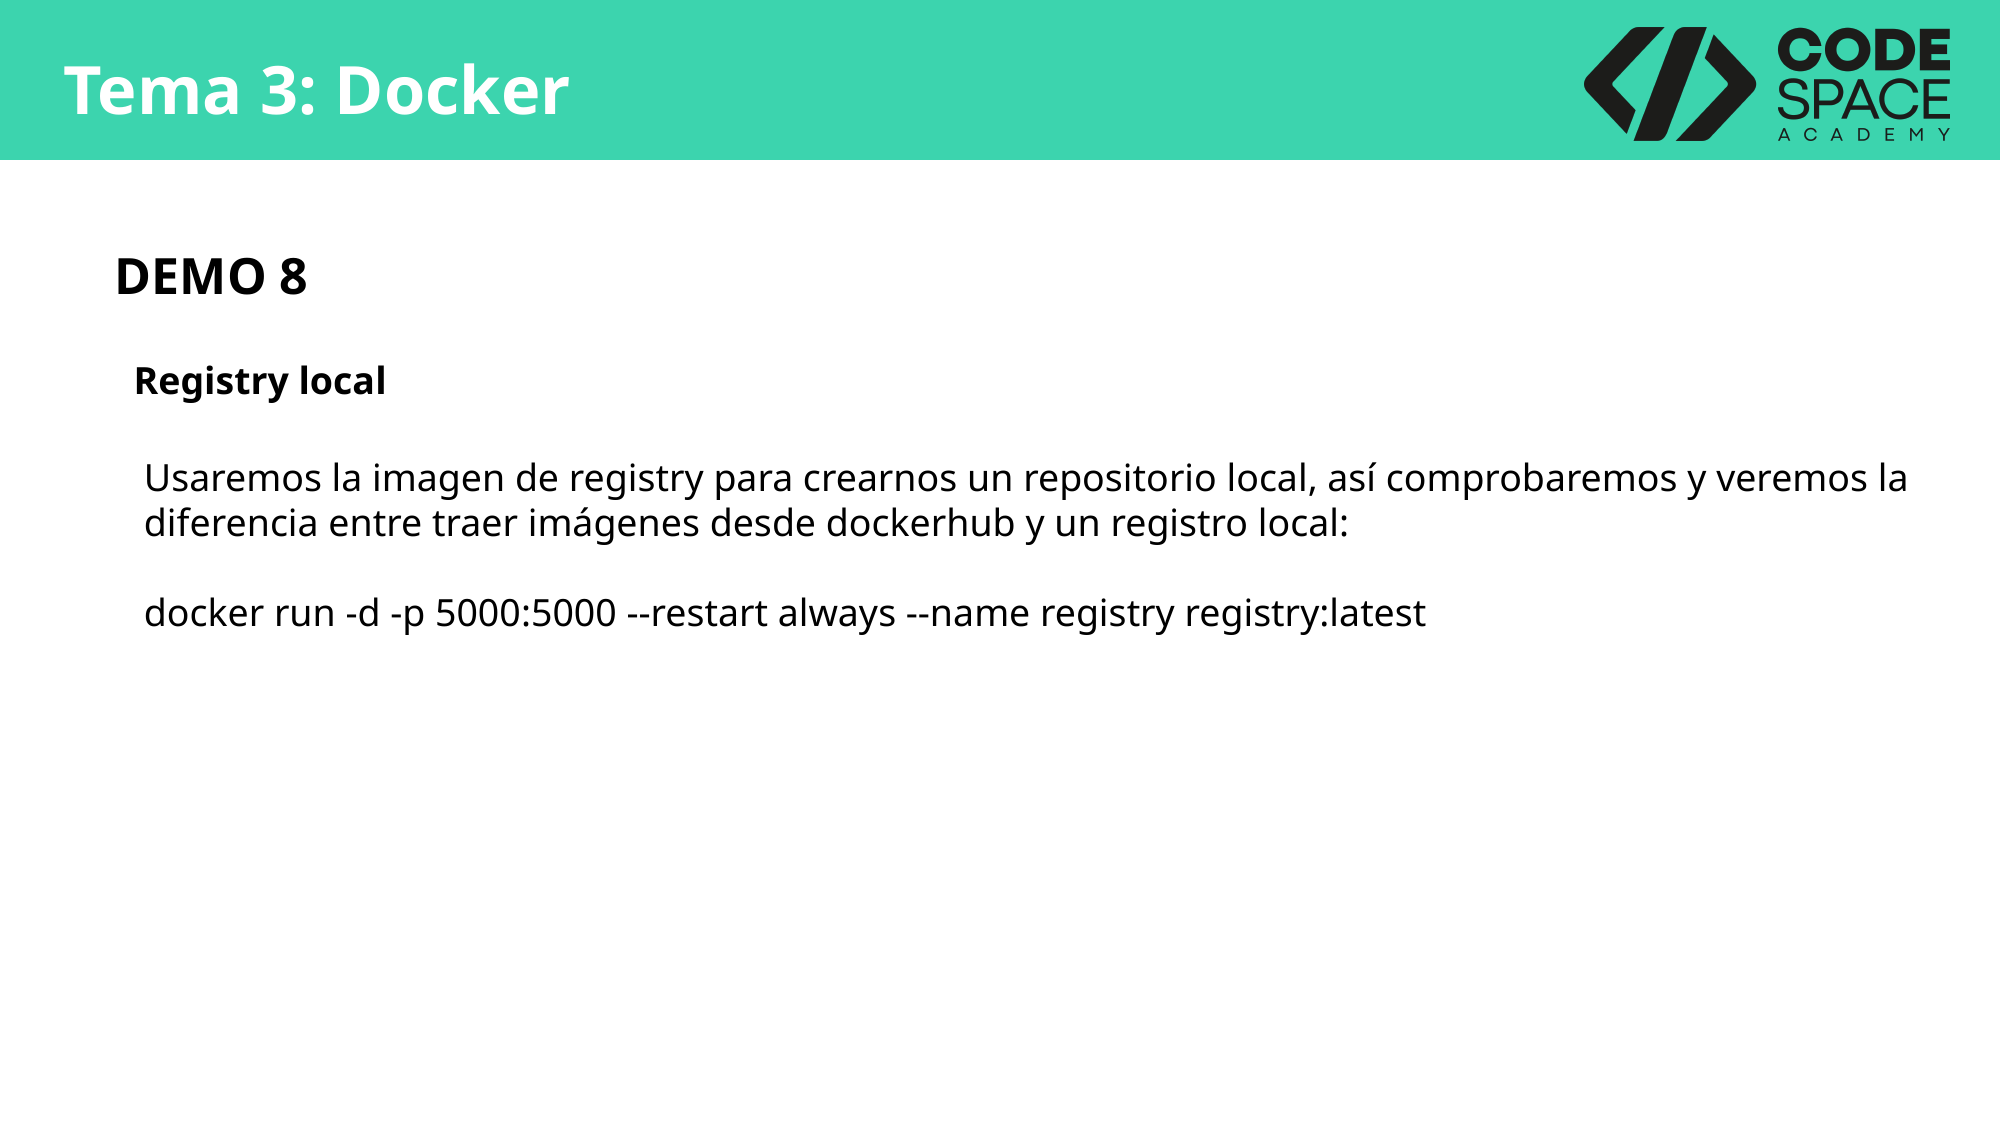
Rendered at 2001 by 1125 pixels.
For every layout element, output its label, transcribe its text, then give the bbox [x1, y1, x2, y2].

picture [1584, 27, 1950, 141]
text_box [0, 0, 2000, 160]
text_box DEMO 8 [99, 236, 323, 312]
text_box Registry local [118, 349, 402, 409]
text_box Tema 3: Docker [43, 36, 1458, 132]
text_box Usaremos la imagen de registry para crearnos un repositorio local, así comprobaremos y veremos la diferencia entre traer imágenes desde dockerhub y un registro local: docker run -d -p 5000:5000 --restart always --name registry registry:latest [129, 446, 1930, 687]
